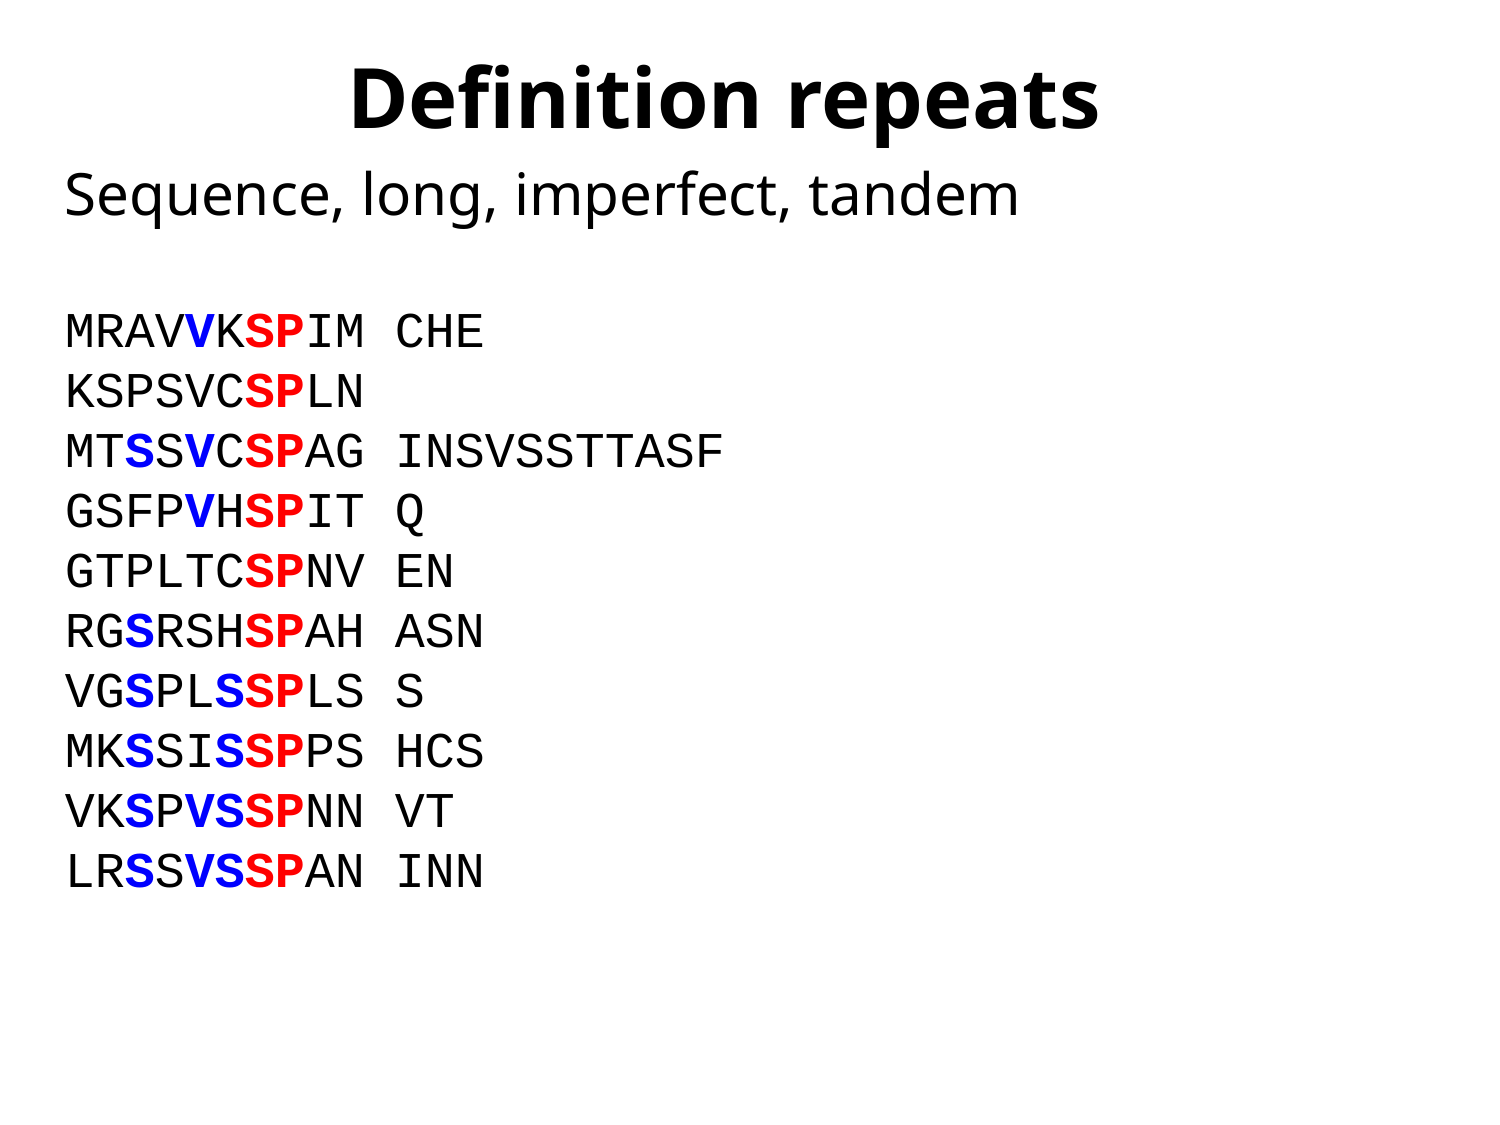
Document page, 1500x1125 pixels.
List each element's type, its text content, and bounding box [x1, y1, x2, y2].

text_box Sequence, long, imperfect, tandem MRAVVKSPIM CHE KSPSVCSPLN MTSSVCSPAG INSVSSTTASF GSFPVHSPIT Q GTPLTCSPNV EN RGSRSHSPAH ASN VGSPLSSPLS S MKSSISSPPS HCS VKSPVSSPNN VT LRSSVSSPAN INN [49, 149, 1413, 975]
text_box Definition repeats [332, 37, 1116, 149]
